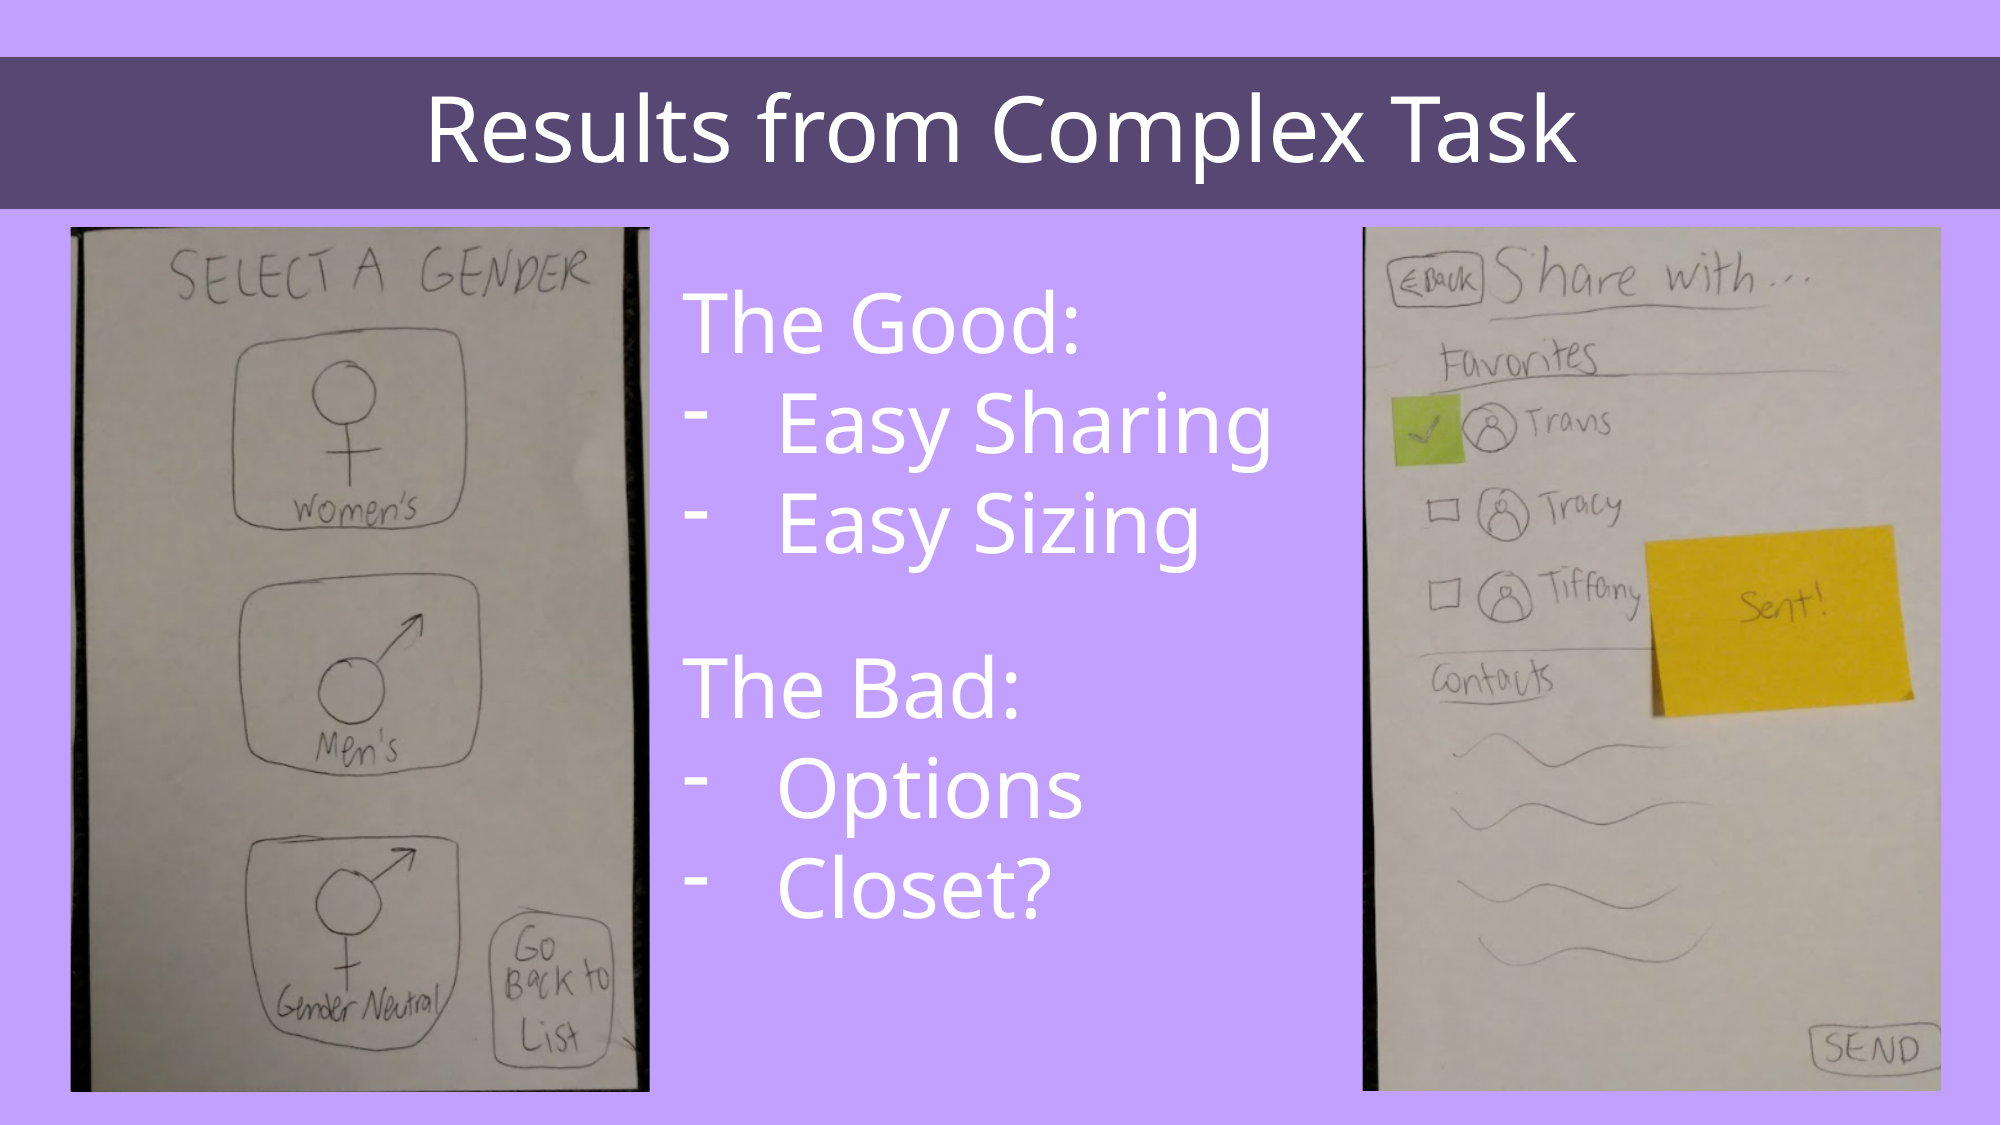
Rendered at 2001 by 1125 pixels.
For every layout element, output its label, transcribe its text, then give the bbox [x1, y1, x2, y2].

title Results from Complex Task [0, 57, 2000, 209]
text_box The Good: Easy Sharing Easy Sizing [667, 262, 1362, 628]
text_box The Bad: Options Closet? [667, 628, 1362, 943]
picture [1362, 227, 1942, 1091]
picture [70, 227, 650, 1092]
